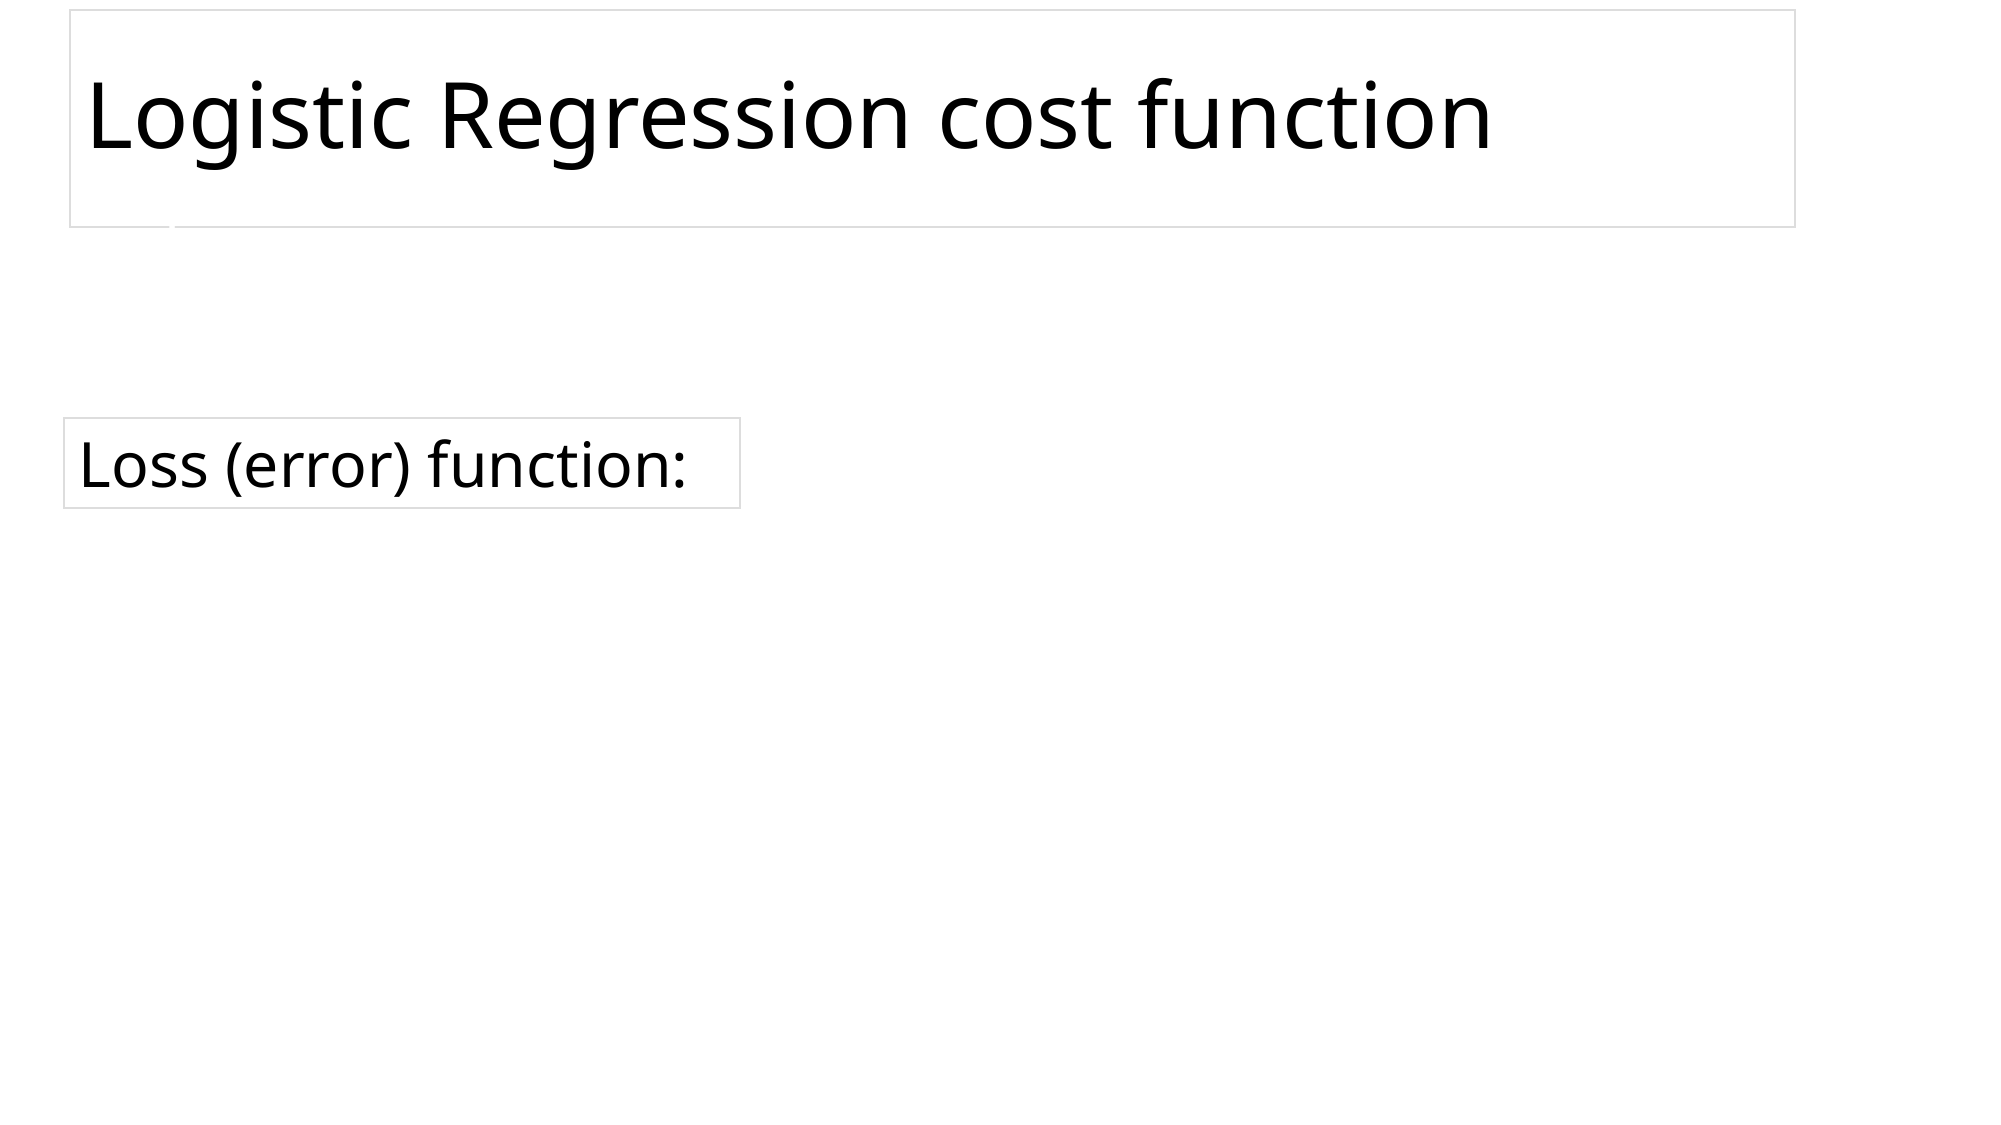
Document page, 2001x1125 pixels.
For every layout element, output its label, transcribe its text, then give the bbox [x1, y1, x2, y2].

text_box Loss (error) function: [63, 417, 741, 509]
title Logistic Regression cost function [69, 9, 1796, 228]
